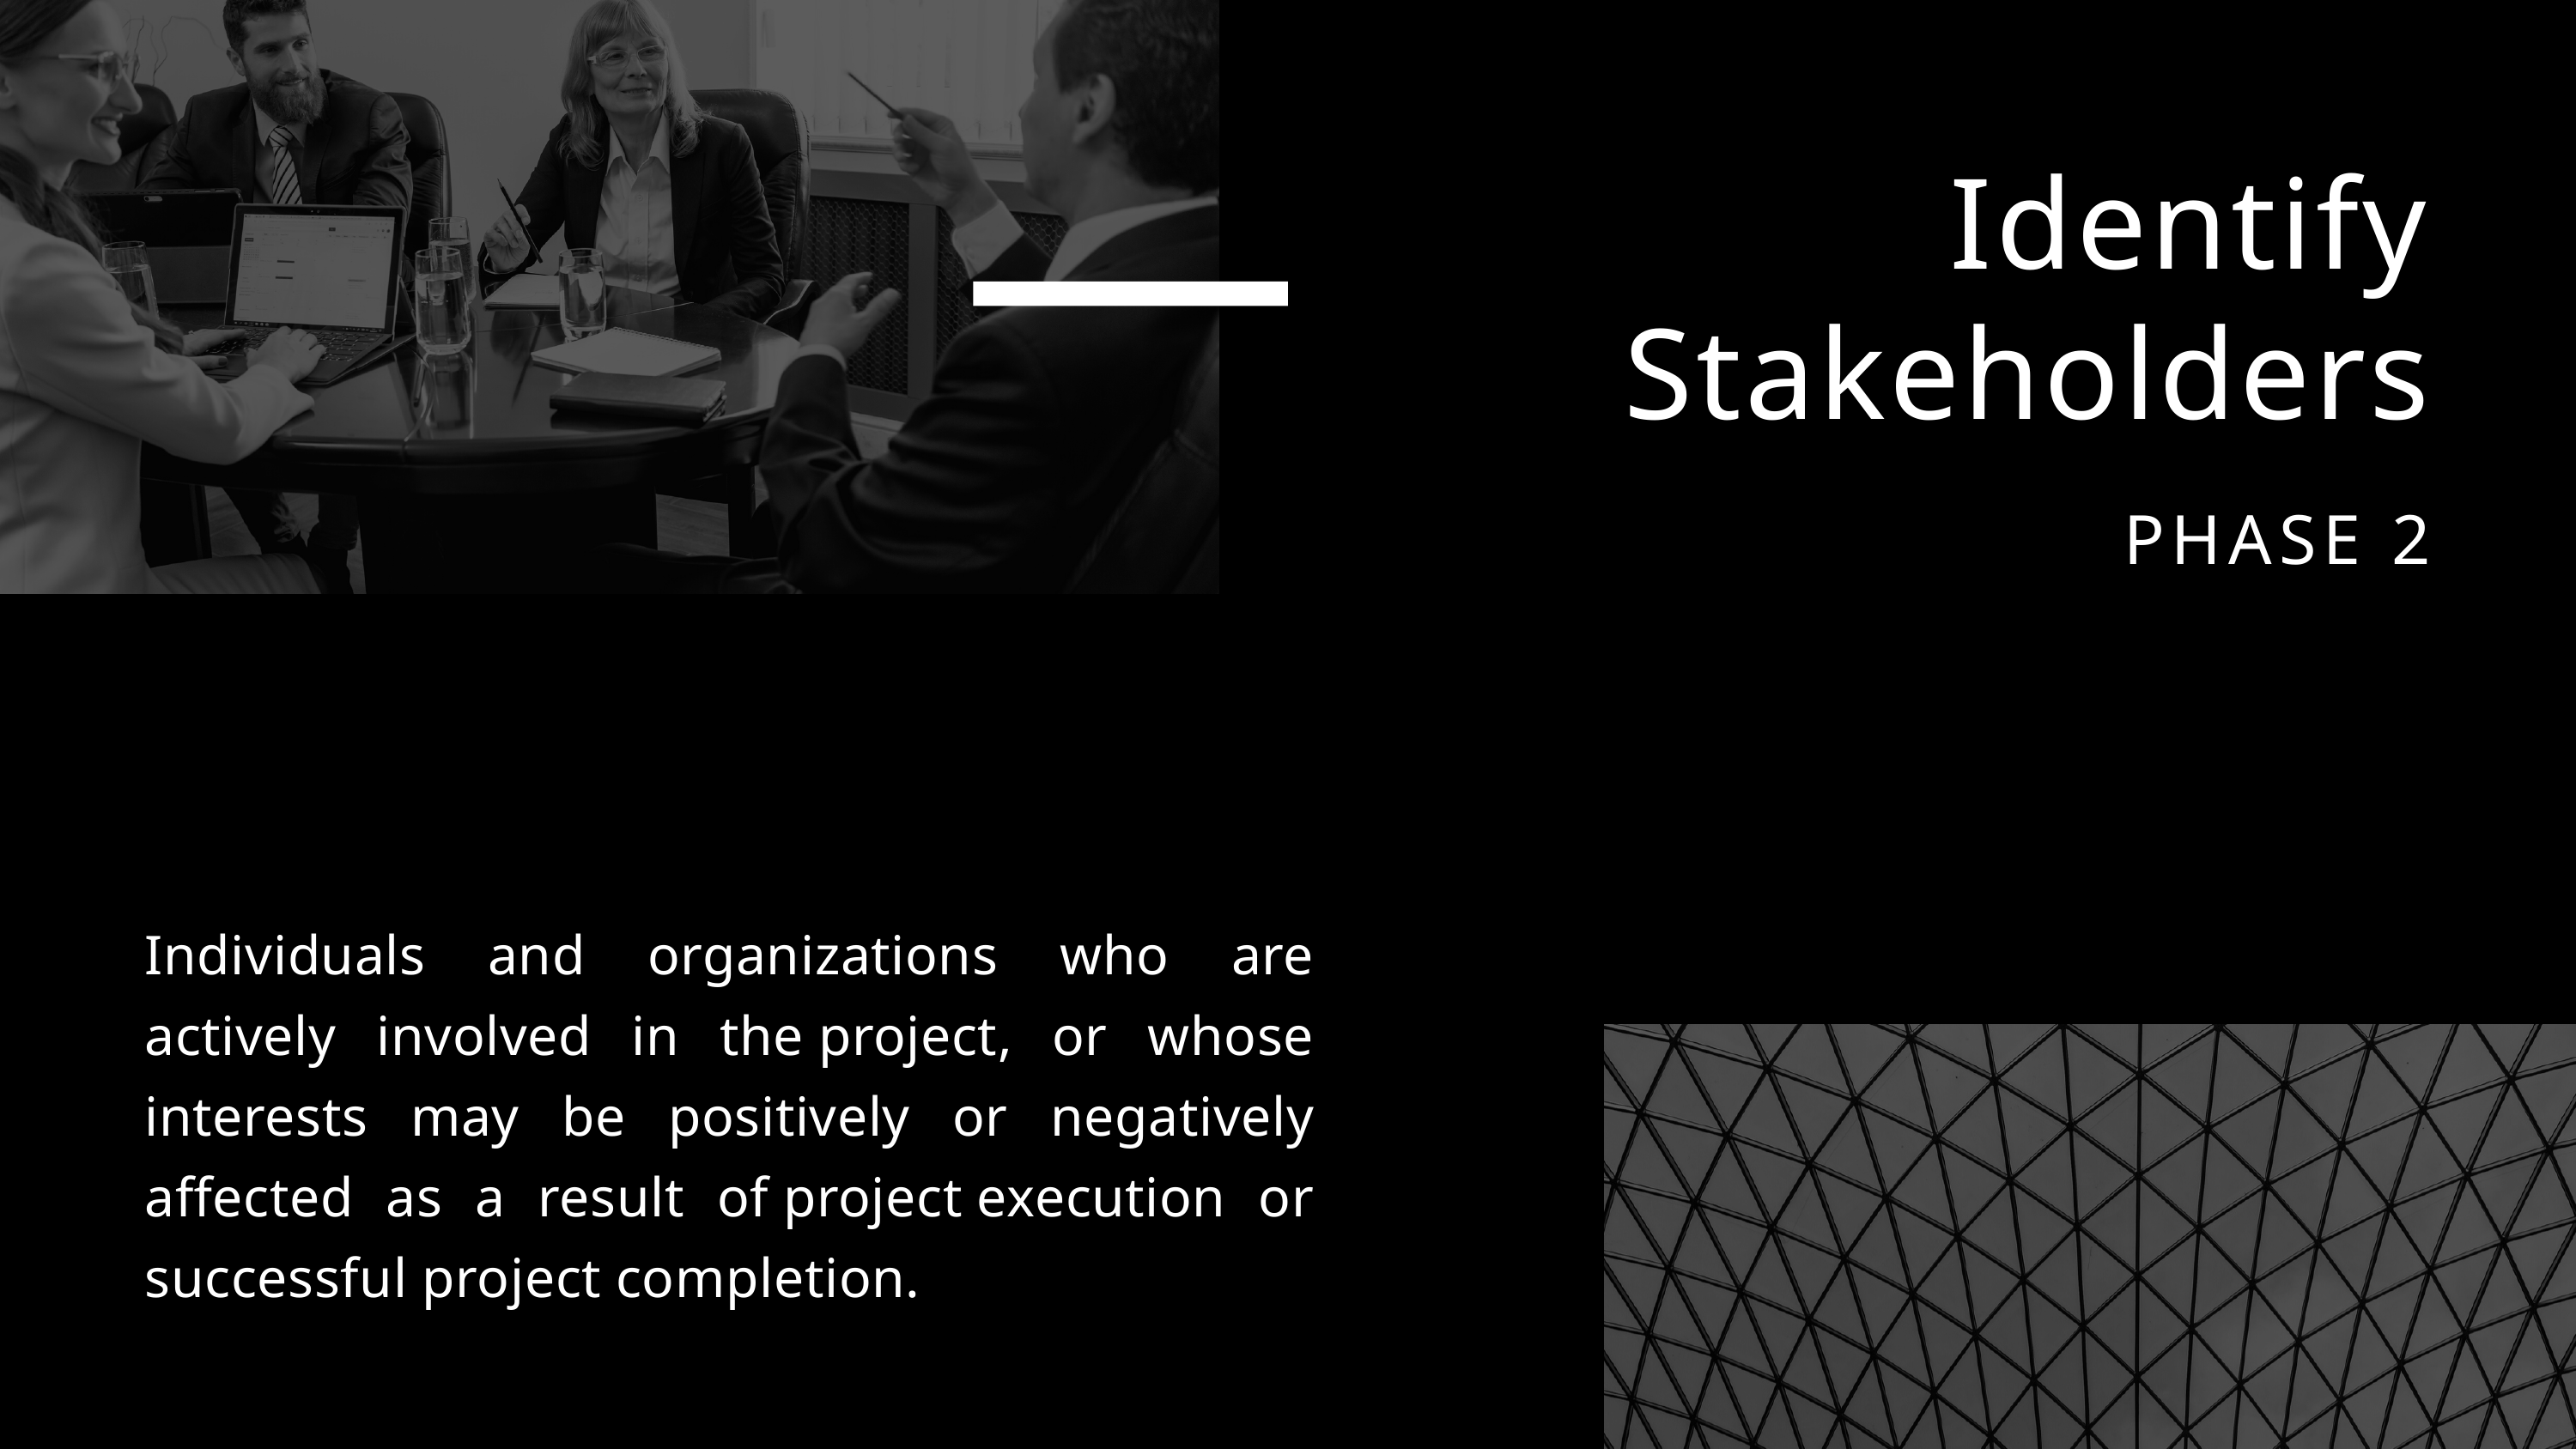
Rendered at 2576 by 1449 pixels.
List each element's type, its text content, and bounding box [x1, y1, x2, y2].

text_box Individuals and organizations who are actively involved in the project, or whose interests may be positively or negatively affected as a result of project execution or successful project completion. [144, 905, 1317, 1308]
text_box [1136, 144, 2432, 578]
text_box [1552, 983, 2576, 1449]
picture [1604, 1023, 2576, 1449]
picture [0, 0, 1220, 595]
